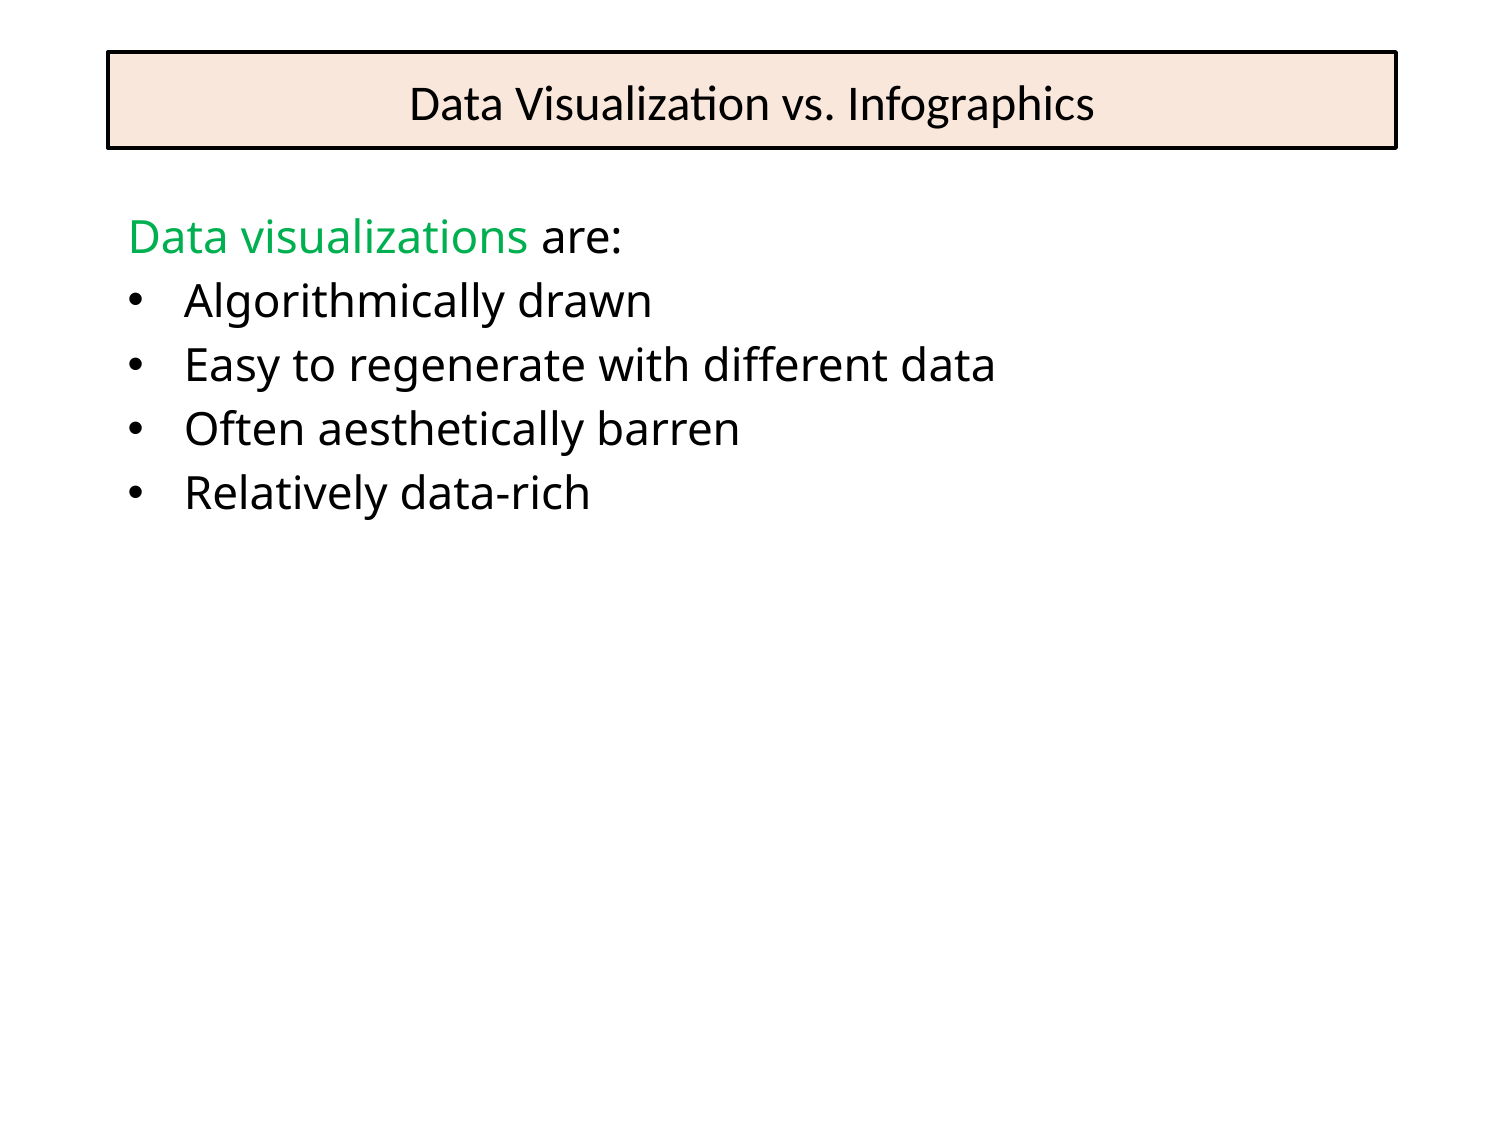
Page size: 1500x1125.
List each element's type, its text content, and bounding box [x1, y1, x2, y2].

title Data Visualization vs. Infographics [106, 50, 1398, 150]
list Data visualizations are: Algorithmically drawn Easy to regenerate with different data Often aesthetically barren Relatively data-rich [112, 200, 1388, 875]
